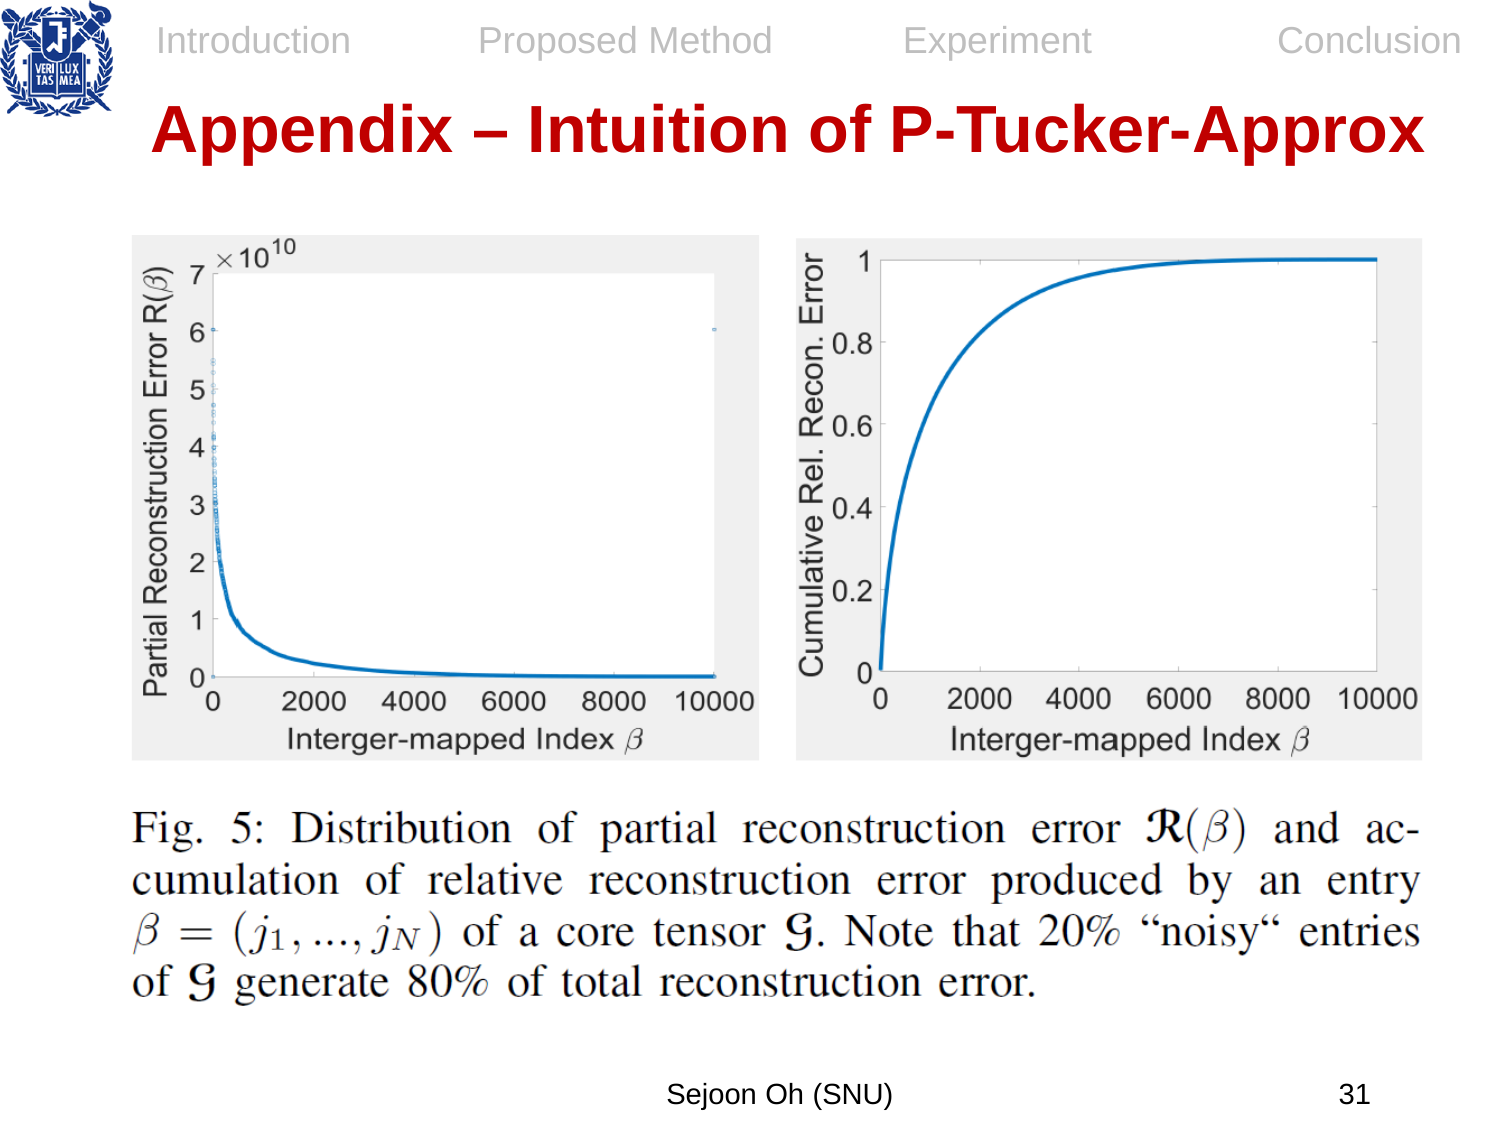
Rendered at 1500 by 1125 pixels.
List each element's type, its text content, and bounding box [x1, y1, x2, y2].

table_header Experiment [811, 12, 1183, 73]
picture [114, 235, 1430, 1007]
title Appendix – Intuition of P-Tucker-Approx [84, 78, 1493, 209]
text_box [30, 218, 1500, 1024]
table_header Conclusion [1183, 12, 1500, 73]
picture [0, 0, 113, 117]
table_header Proposed Method [439, 12, 811, 73]
table_header Introduction [68, 12, 439, 73]
